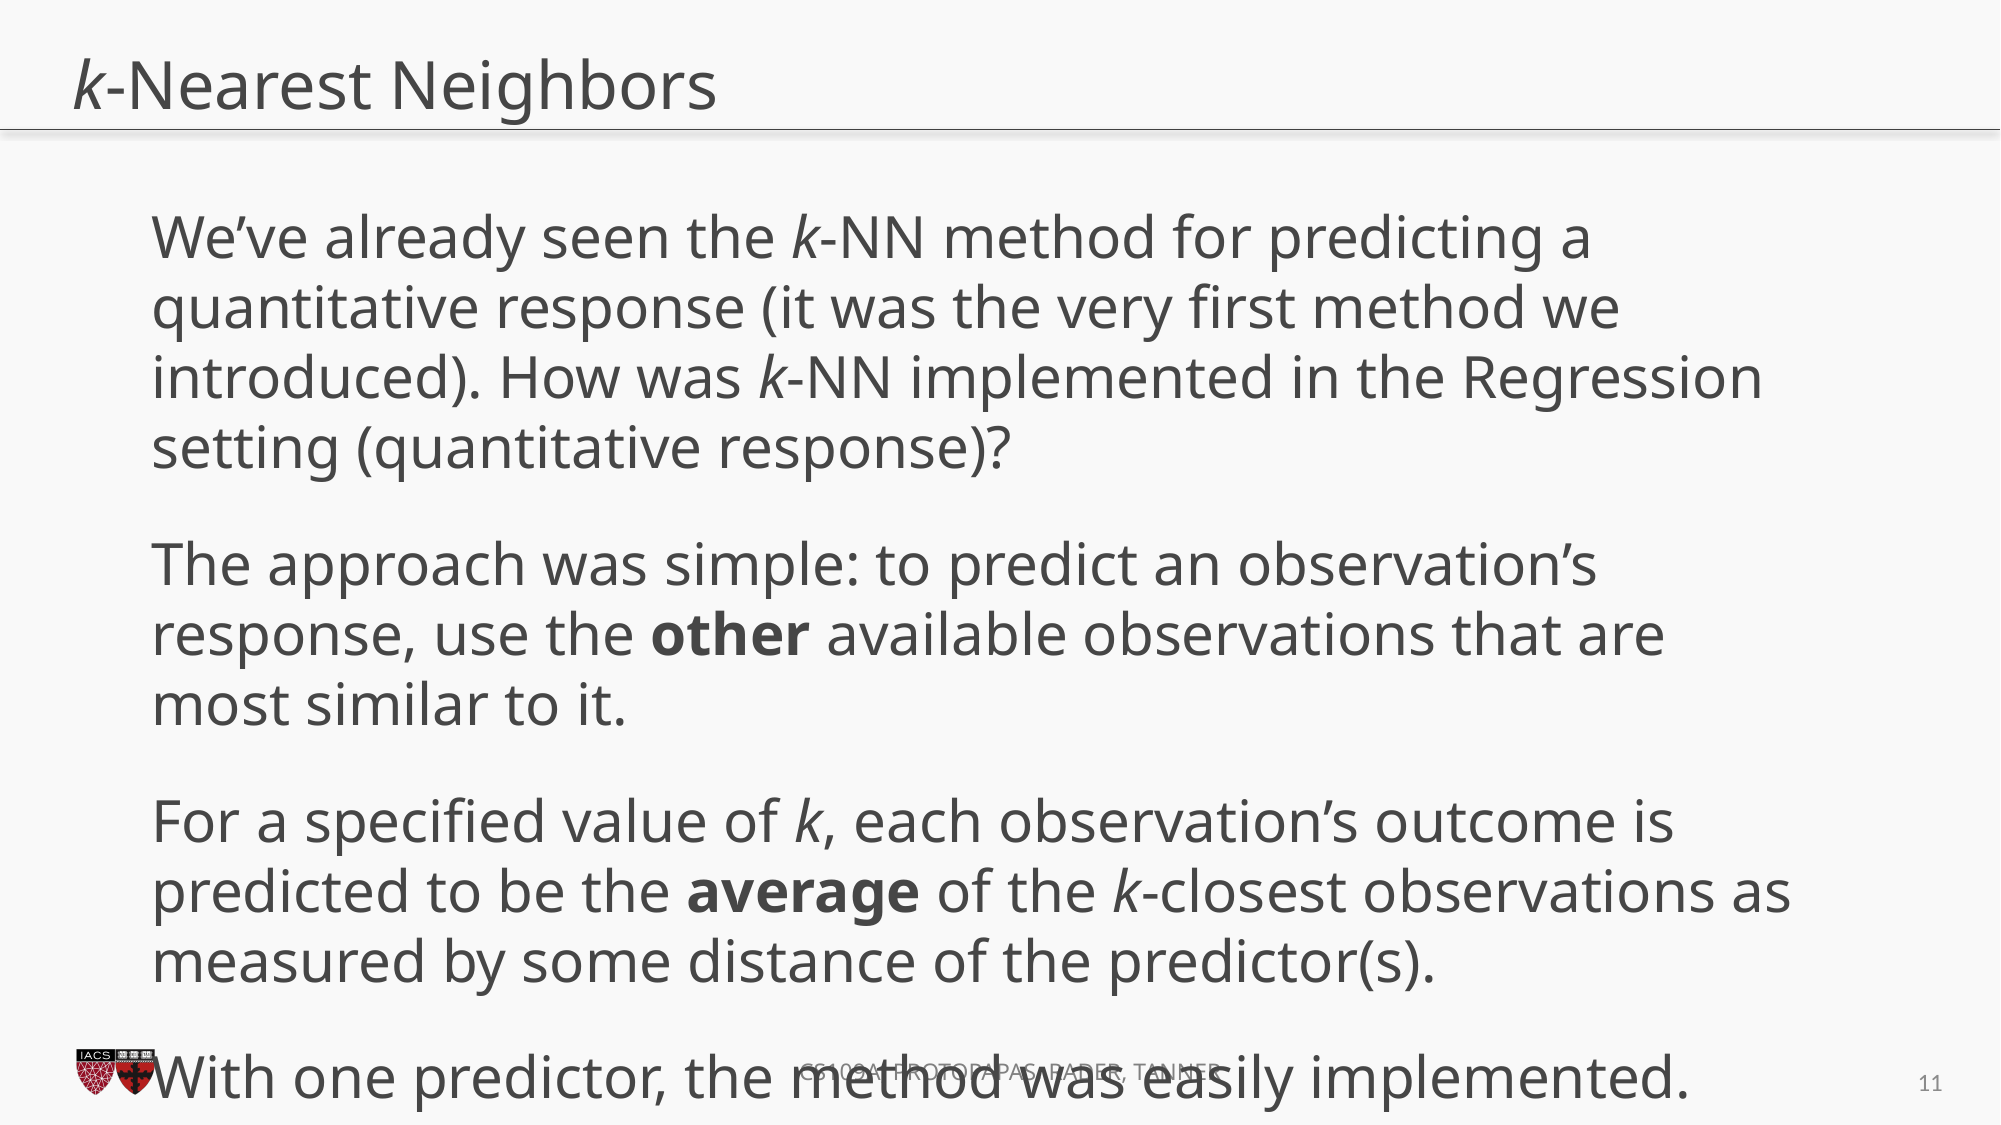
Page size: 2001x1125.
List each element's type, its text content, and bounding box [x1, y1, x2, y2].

picture [75, 1049, 155, 1095]
title k-Nearest Neighbors [57, 35, 1943, 162]
list We’ve already seen the k-NN method for predicting a quantitative response (it was the very first method we introduced). How was k-NN implemented in the Regression setting (quantitative response)? The approach was simple: to predict an observation’s response, use the other available observations that are most similar to it. For a specified value of k, each observation’s outcome is predicted to be the average of the k-closest observations as measured by some distance of the predictor(s). With one predictor, the method was easily implemented. [136, 193, 1831, 1075]
